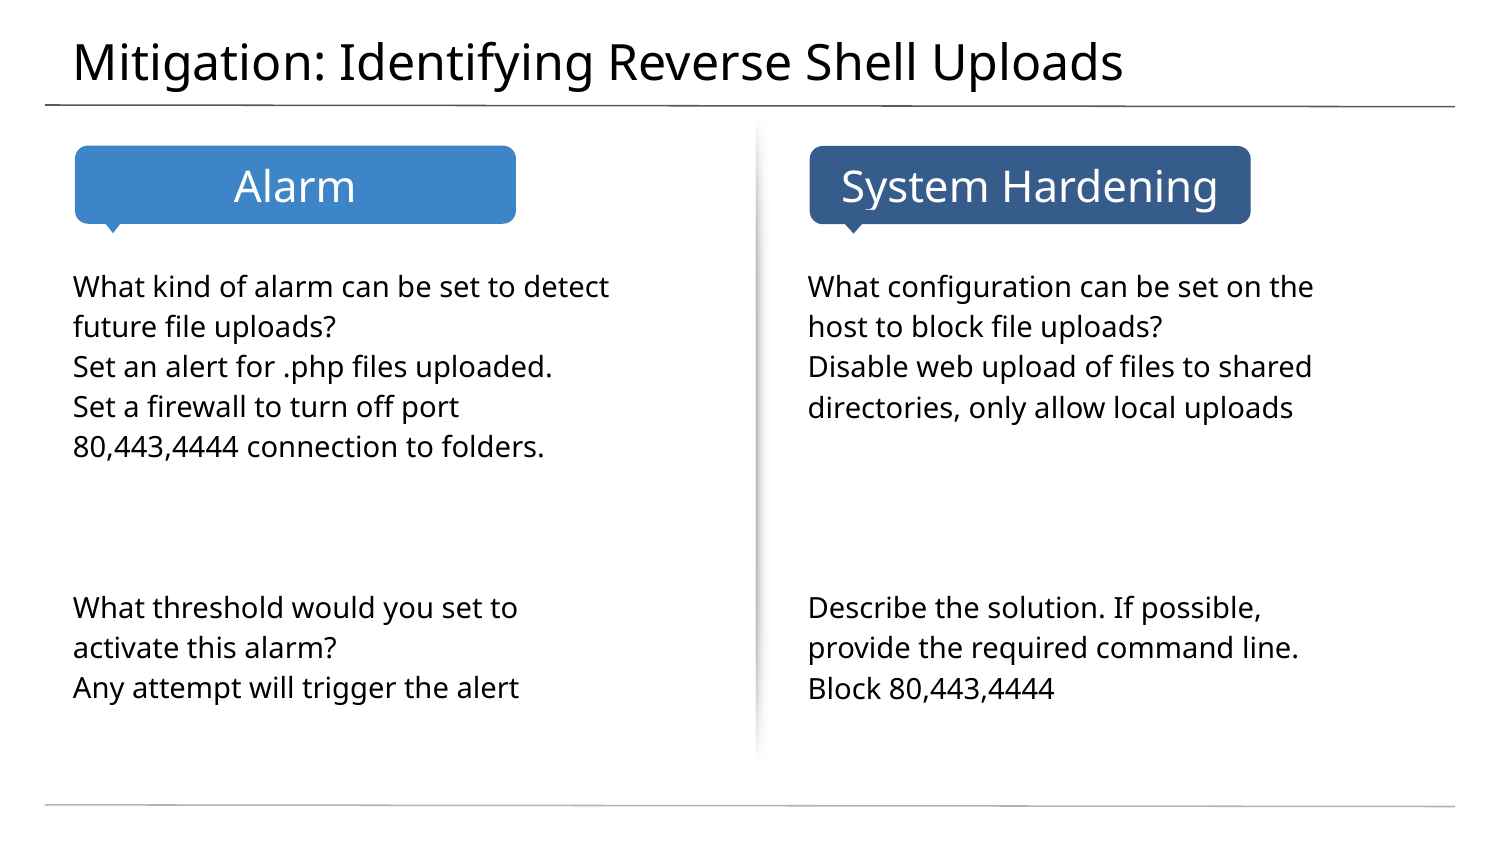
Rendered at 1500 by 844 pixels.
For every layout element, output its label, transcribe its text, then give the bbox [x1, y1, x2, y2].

subtitle What kind of alarm can be set to detect future file uploads? Set an alert for .php files uploaded. Set a firewall to turn off port 80,443,4444 connection to folders. What threshold would you set to activate this alarm? Any attempt will trigger the alert [0, 262, 704, 805]
picture [703, 107, 839, 782]
subtitle What configuration can be set on the host to block file uploads? Disable web upload of files to shared directories, only allow local uploads Describe the solution. If possible, provide the required command line. Block 80,443,4444 [732, 263, 1438, 805]
title Mitigation: Identifying Reverse Shell Uploads [0, 0, 1500, 88]
